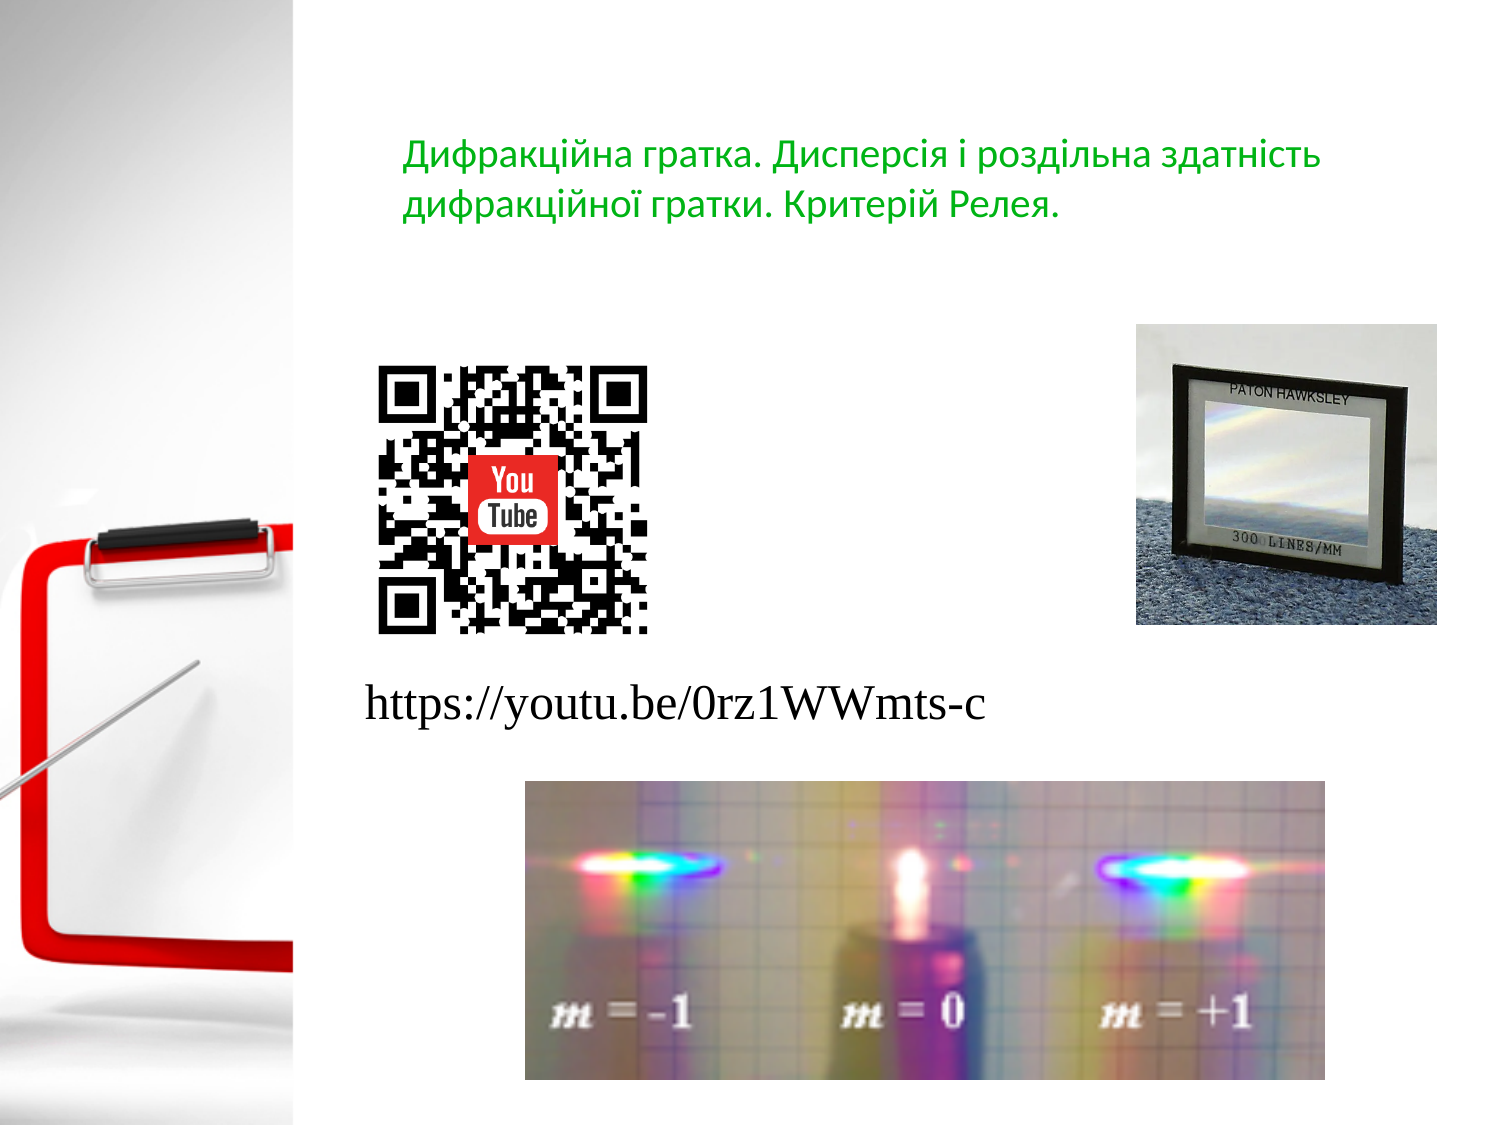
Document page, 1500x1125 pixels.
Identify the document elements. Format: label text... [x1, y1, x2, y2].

title Дифракційна гратка. Дисперсія і роздільна здатність дифракційної гратки. Критерій Релея. [387, 117, 1463, 235]
picture [0, 0, 1500, 1125]
text_box https://youtu.be/0rz1WWmts-c [349, 662, 1013, 738]
